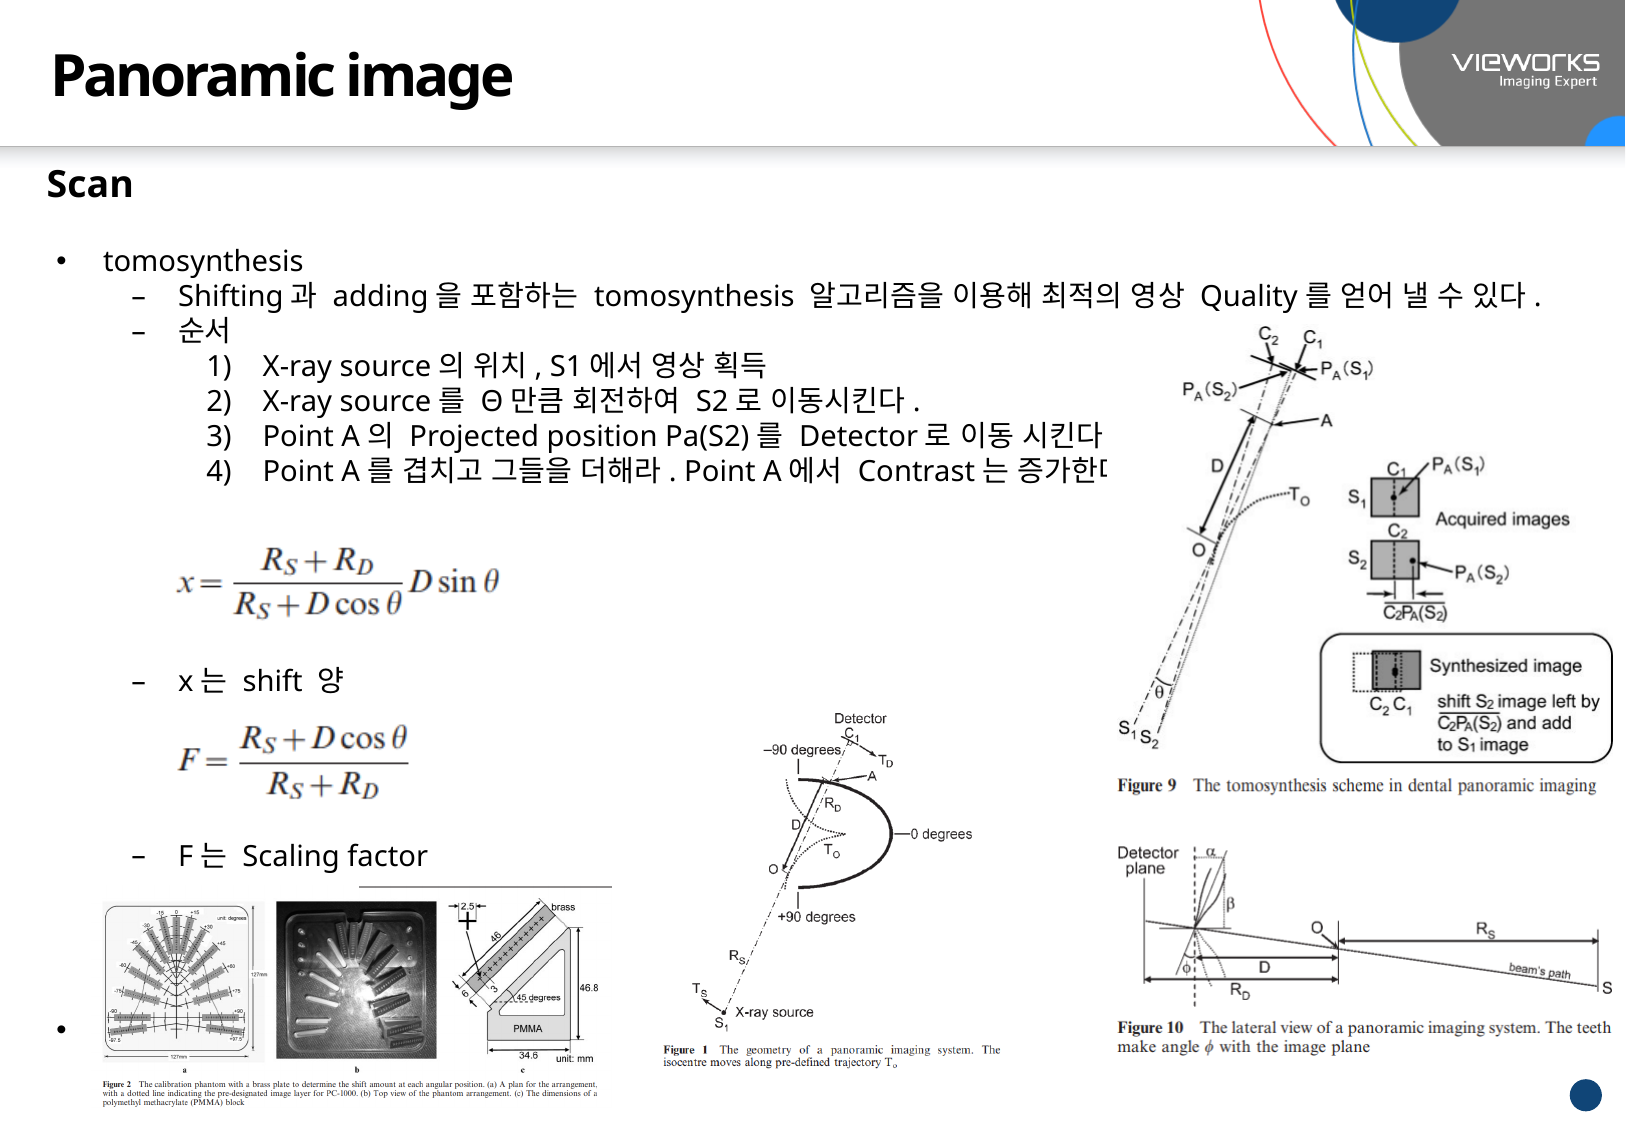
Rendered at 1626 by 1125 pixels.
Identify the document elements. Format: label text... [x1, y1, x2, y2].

picture [655, 706, 1005, 1074]
picture [177, 717, 416, 807]
text_box Scan [31, 152, 955, 213]
text_box tomosynthesis Shifting과 adding을 포함하는 tomosynthesis 알고리즘을 이용해 최적의 영상 Quality를 얻어 낼 수 있다. 순서 X-ray source의 위치, S1에서 영상 획득 X-ray source를 Θ만큼 회전하여 S2로 이동시킨다. Point A의 Projected position Pa(S2)를 Detector로 이동 시킨다. Point A를 겹치고 그들을 더해라. Point A에서 Contrast는 증가한다. x는 shift 양 F는 Scaling factor Calibration Phantom [41, 235, 1625, 1090]
picture [1107, 320, 1616, 1061]
picture [174, 534, 505, 627]
picture [1255, 0, 1625, 146]
title Panoramic image [35, 24, 1498, 123]
picture [91, 885, 612, 1108]
